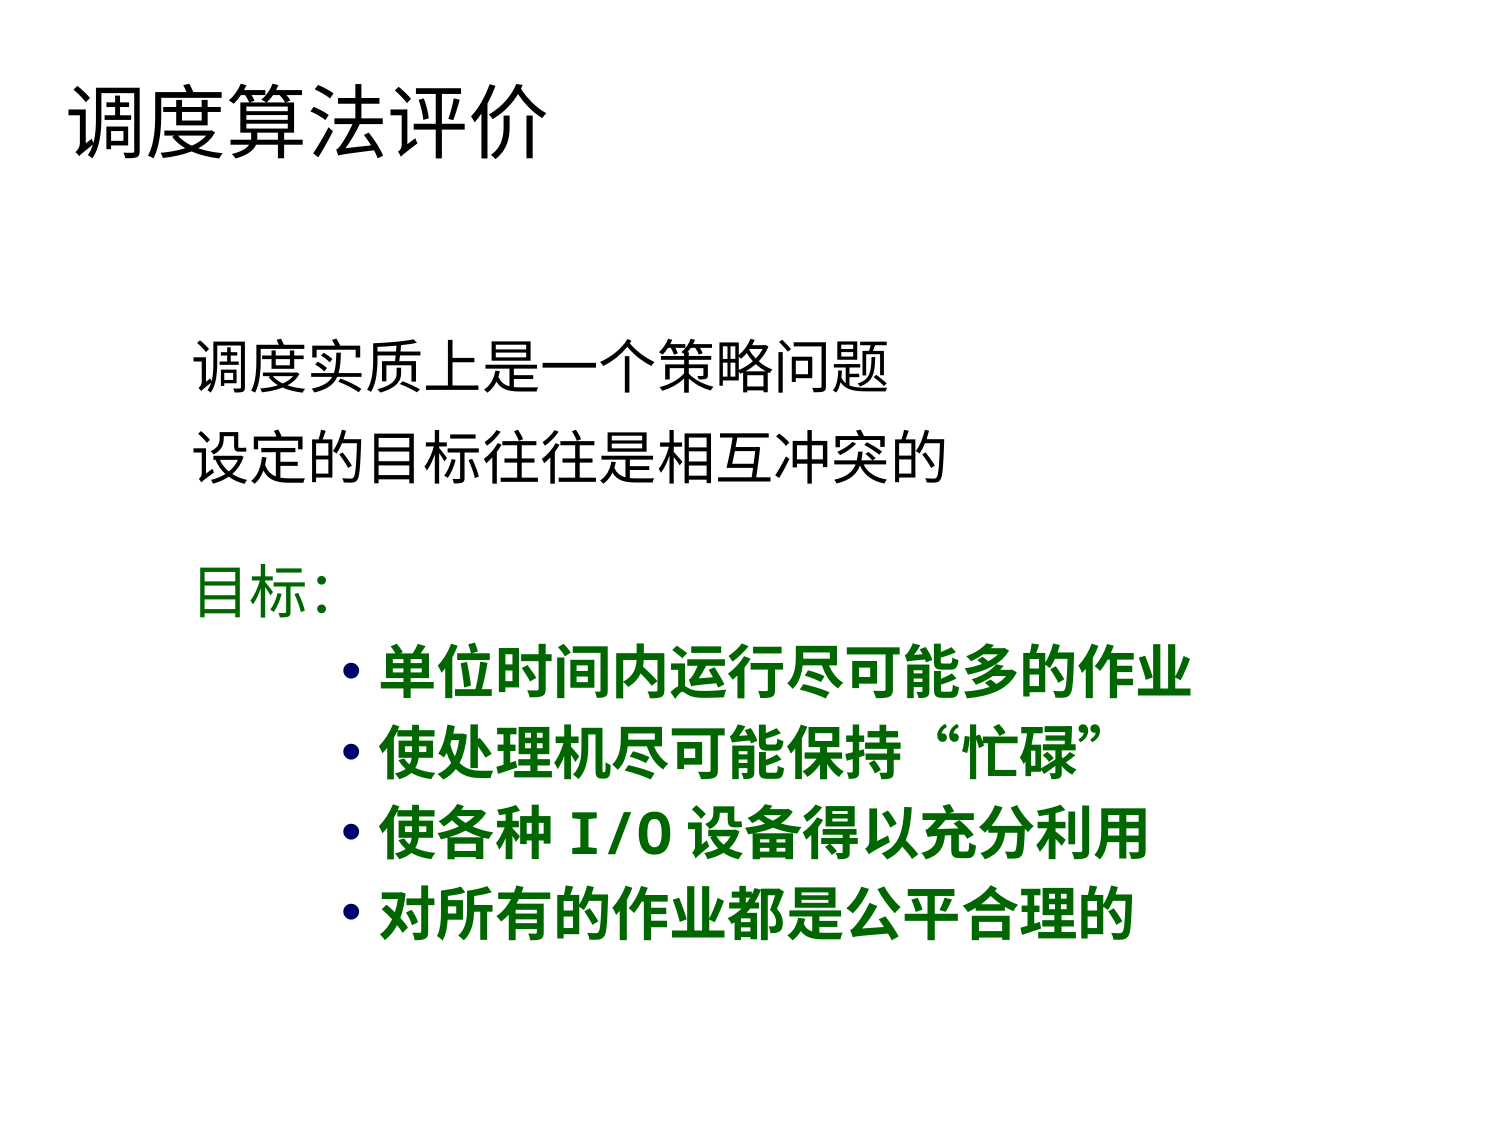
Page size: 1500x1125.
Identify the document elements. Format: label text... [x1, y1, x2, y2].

title 调度算法评价 [50, 75, 1329, 178]
list 调度实质上是一个策略问题 设定的目标往往是相互冲突的 目标： 单位时间内运行尽可能多的作业 使处理机尽可能保持“忙碌” 使各种I/O设备得以充分利用 对所有的作业都是公平合理的 [176, 322, 1379, 968]
